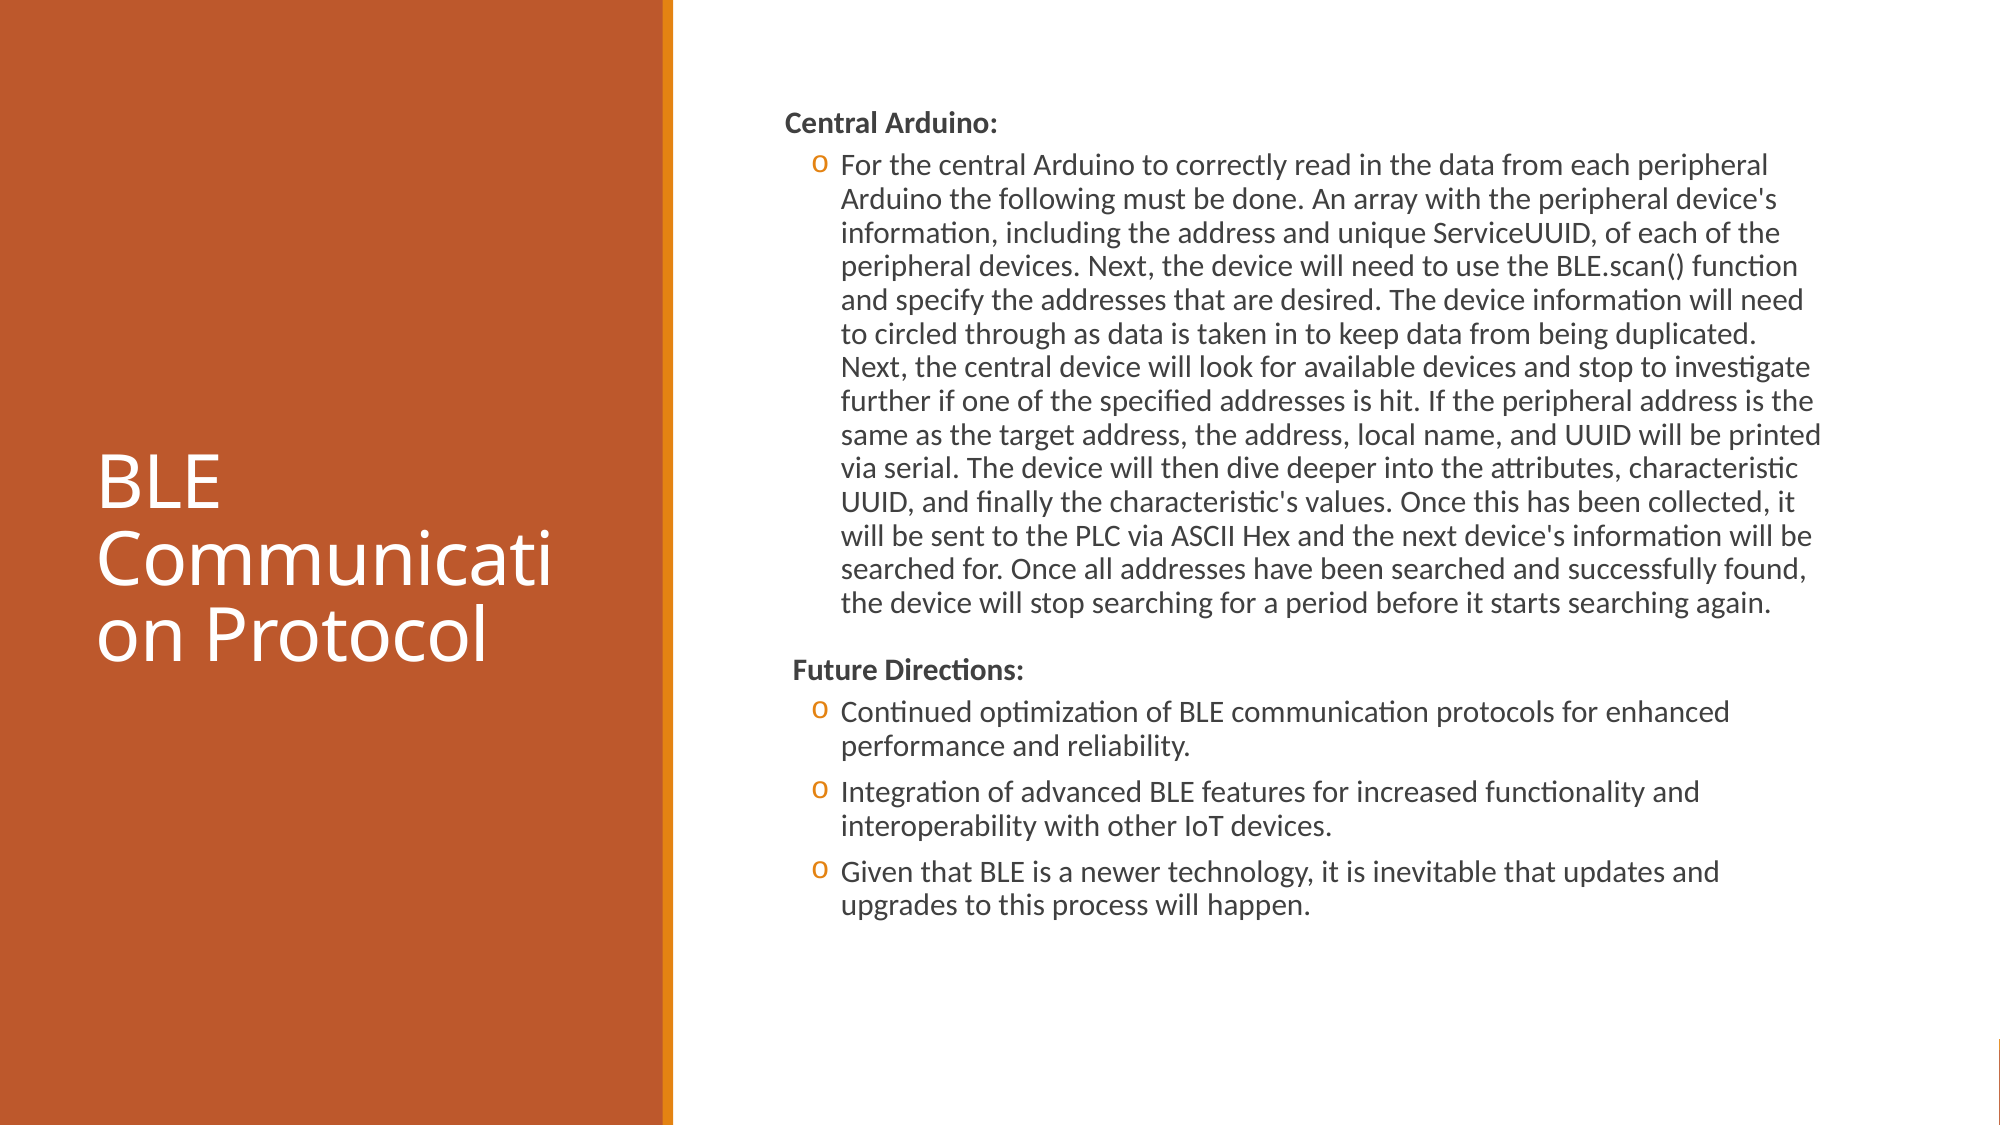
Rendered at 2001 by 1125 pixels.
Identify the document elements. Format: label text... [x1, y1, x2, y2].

text_box [0, 0, 661, 1125]
list Central Arduino: For the central Arduino to correctly read in the data from each peripheral Arduino the following must be done. An array with the peripheral device's information, including the address and unique ServiceUUID, of each of the peripheral devices. Next, the device will need to use the BLE.scan() function and specify the addresses that are desired. The device information will need to circled through as data is taken in to keep data from being duplicated. Next, the central device will look for available devices and stop to investigate further if one of the specified addresses is hit. If the peripheral address is the same as the target address, the address, local name, and UUID will be printed via serial. The device will then dive deeper into the attributes, characteristic UUID, and finally the characteristic's values. Once this has been collected, it will be sent to the PLC via ASCII Hex and the next device's information will be searched for. Once all addresses have been searched and successfully found, the device will stop searching for a period before it starts searching again. Future Directions: Continued optimization of BLE communication protocols for enhanced performance and reliability. Integration of advanced BLE features for increased functionality and interoperability with other IoT devices. Given that BLE is a newer technology, it is inevitable that updates and upgrades to this process will happen. [777, 99, 1830, 1026]
text_box [674, 0, 2000, 1125]
text_box [661, 0, 674, 1125]
title BLE Communication Protocol [80, 99, 587, 1026]
